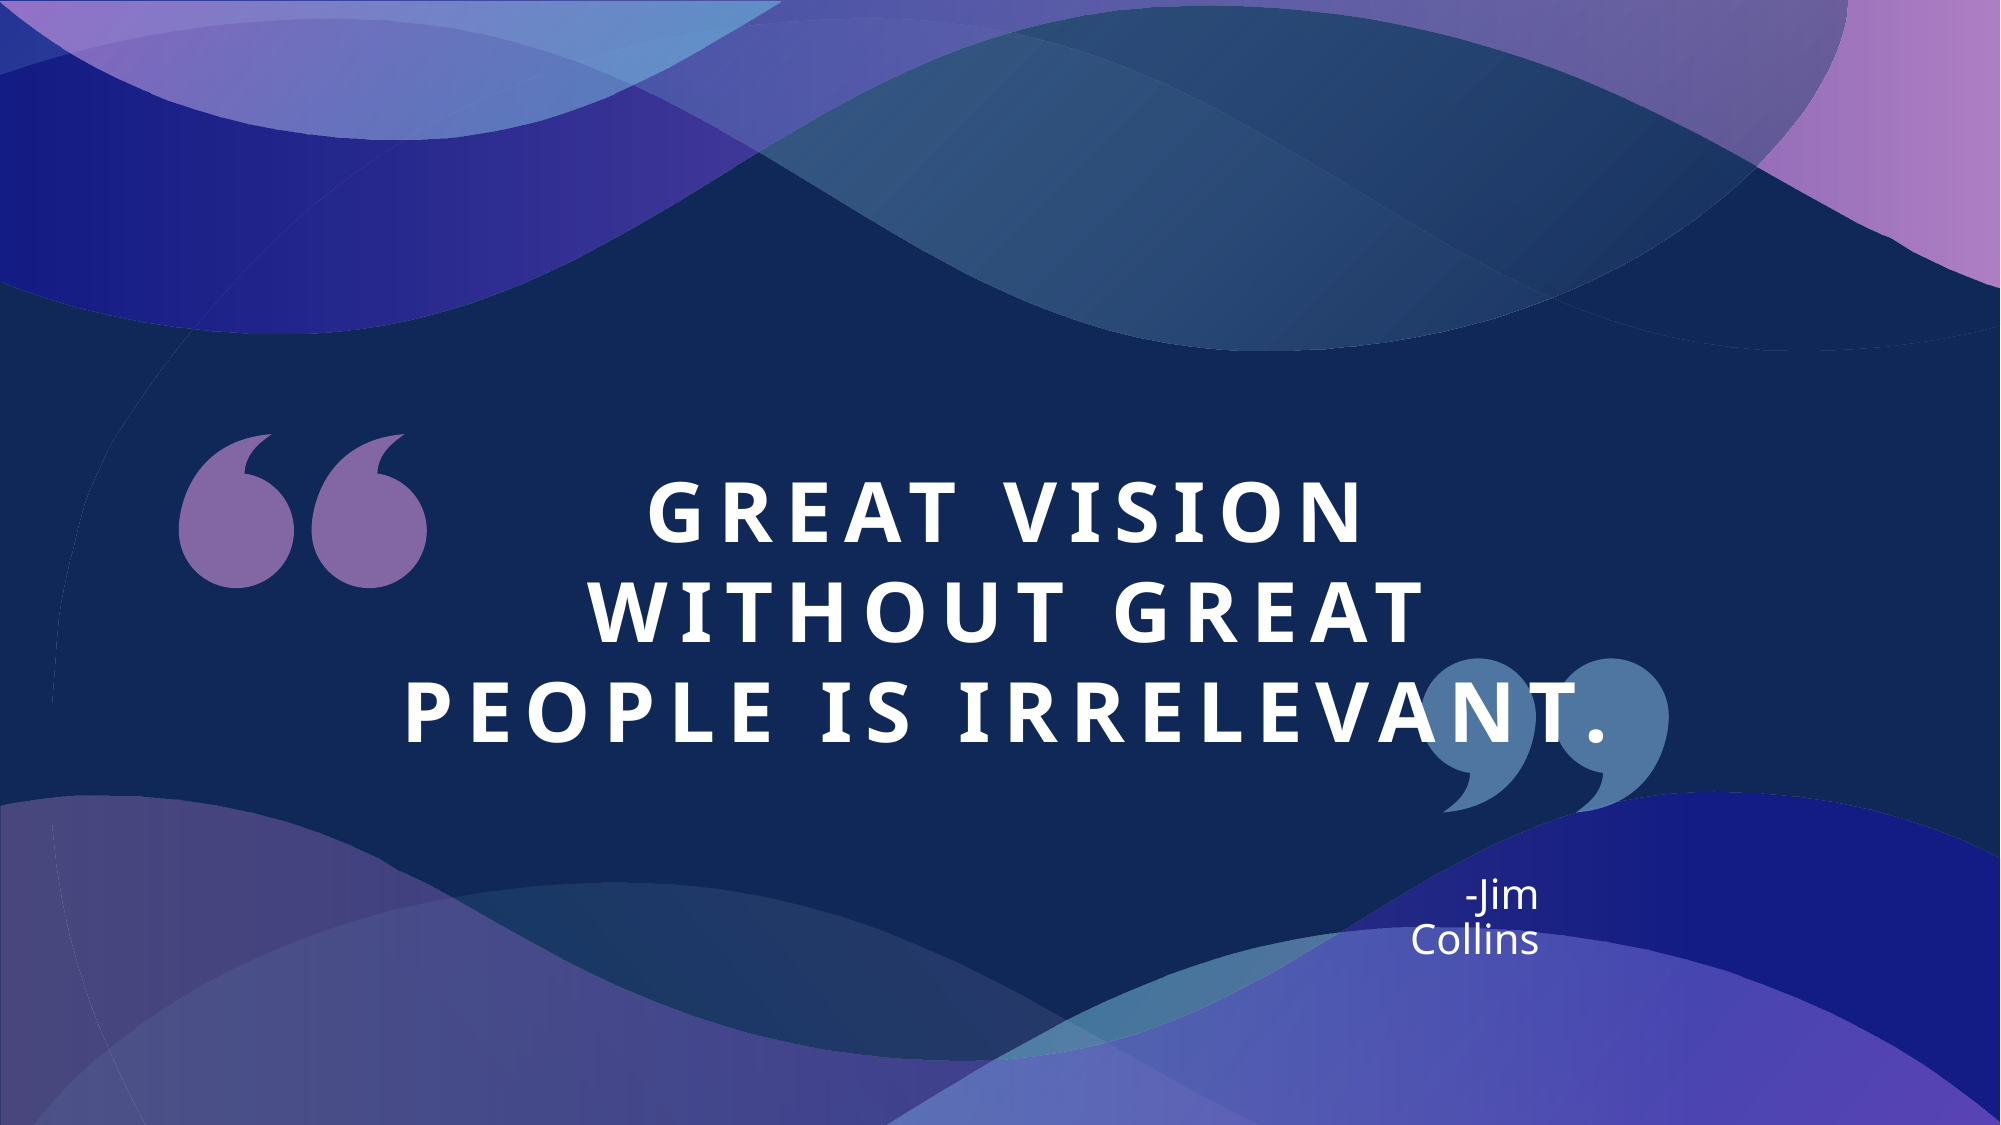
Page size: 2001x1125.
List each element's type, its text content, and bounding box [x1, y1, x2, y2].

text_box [178, 434, 427, 589]
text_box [1420, 658, 1669, 813]
title great vision without great people is irrelevant. [375, 451, 1649, 714]
subtitle -Jim Collins [1325, 865, 1555, 940]
